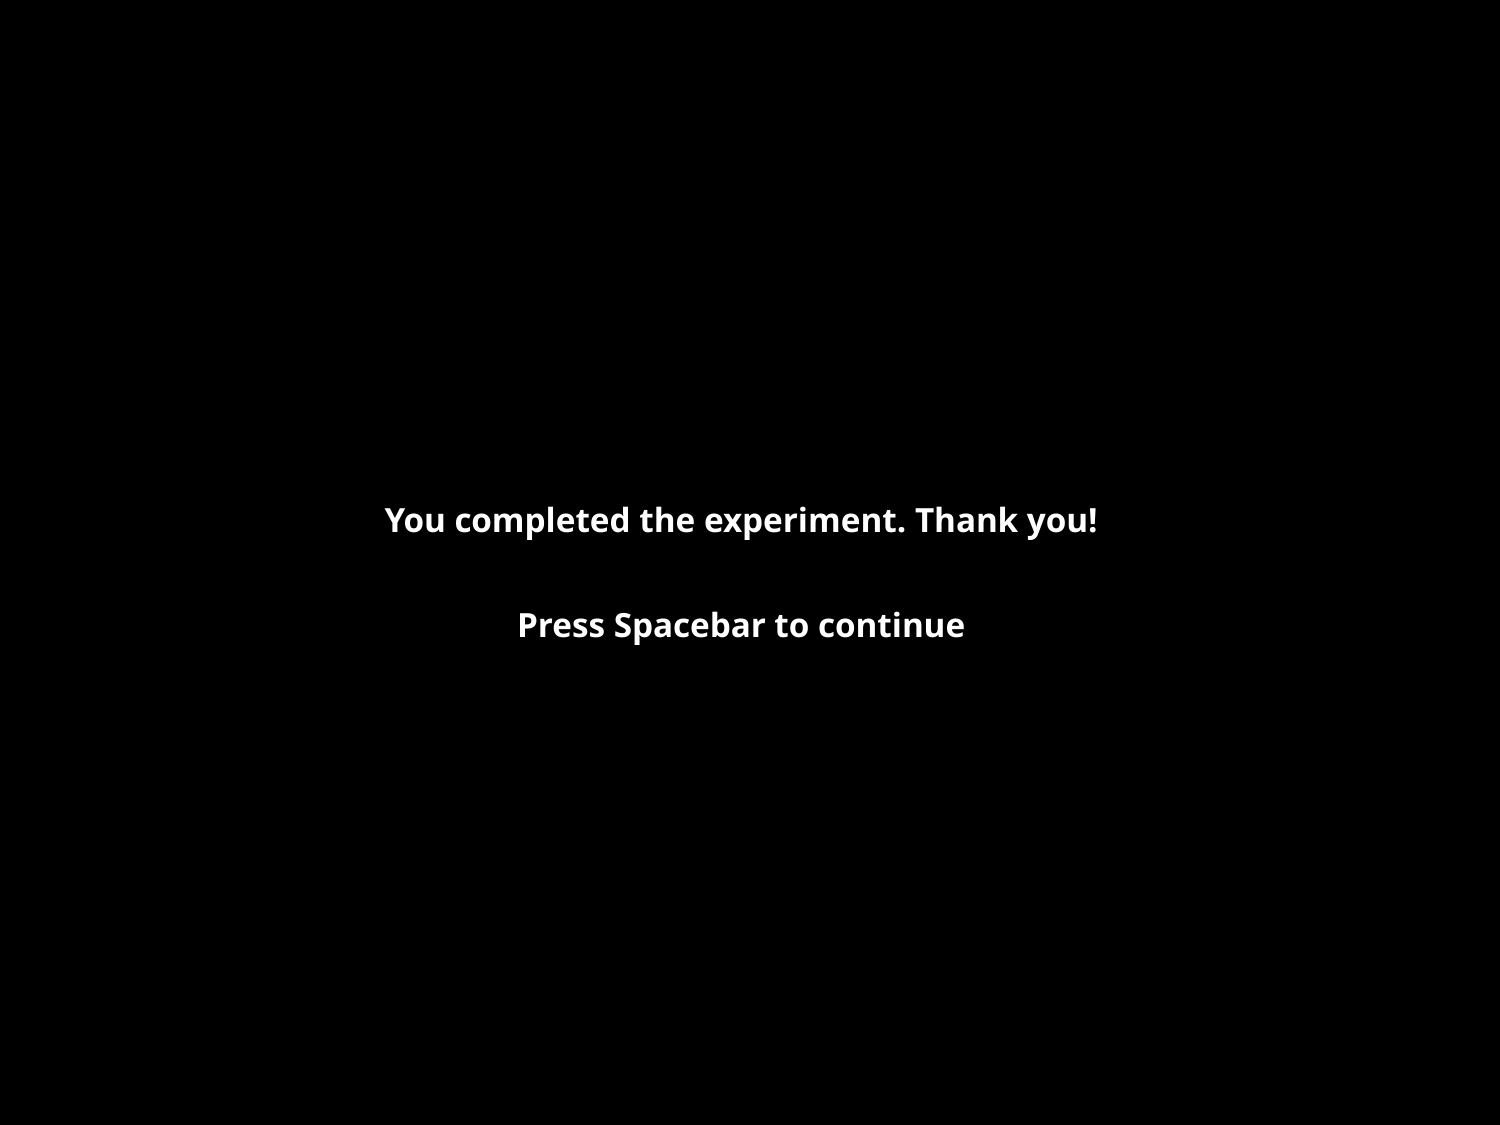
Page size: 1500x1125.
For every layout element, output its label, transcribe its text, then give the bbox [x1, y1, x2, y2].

text_box You completed the experiment. Thank you! Press Spacebar to continue [227, 491, 1256, 644]
text_box [16, 131, 1467, 1007]
